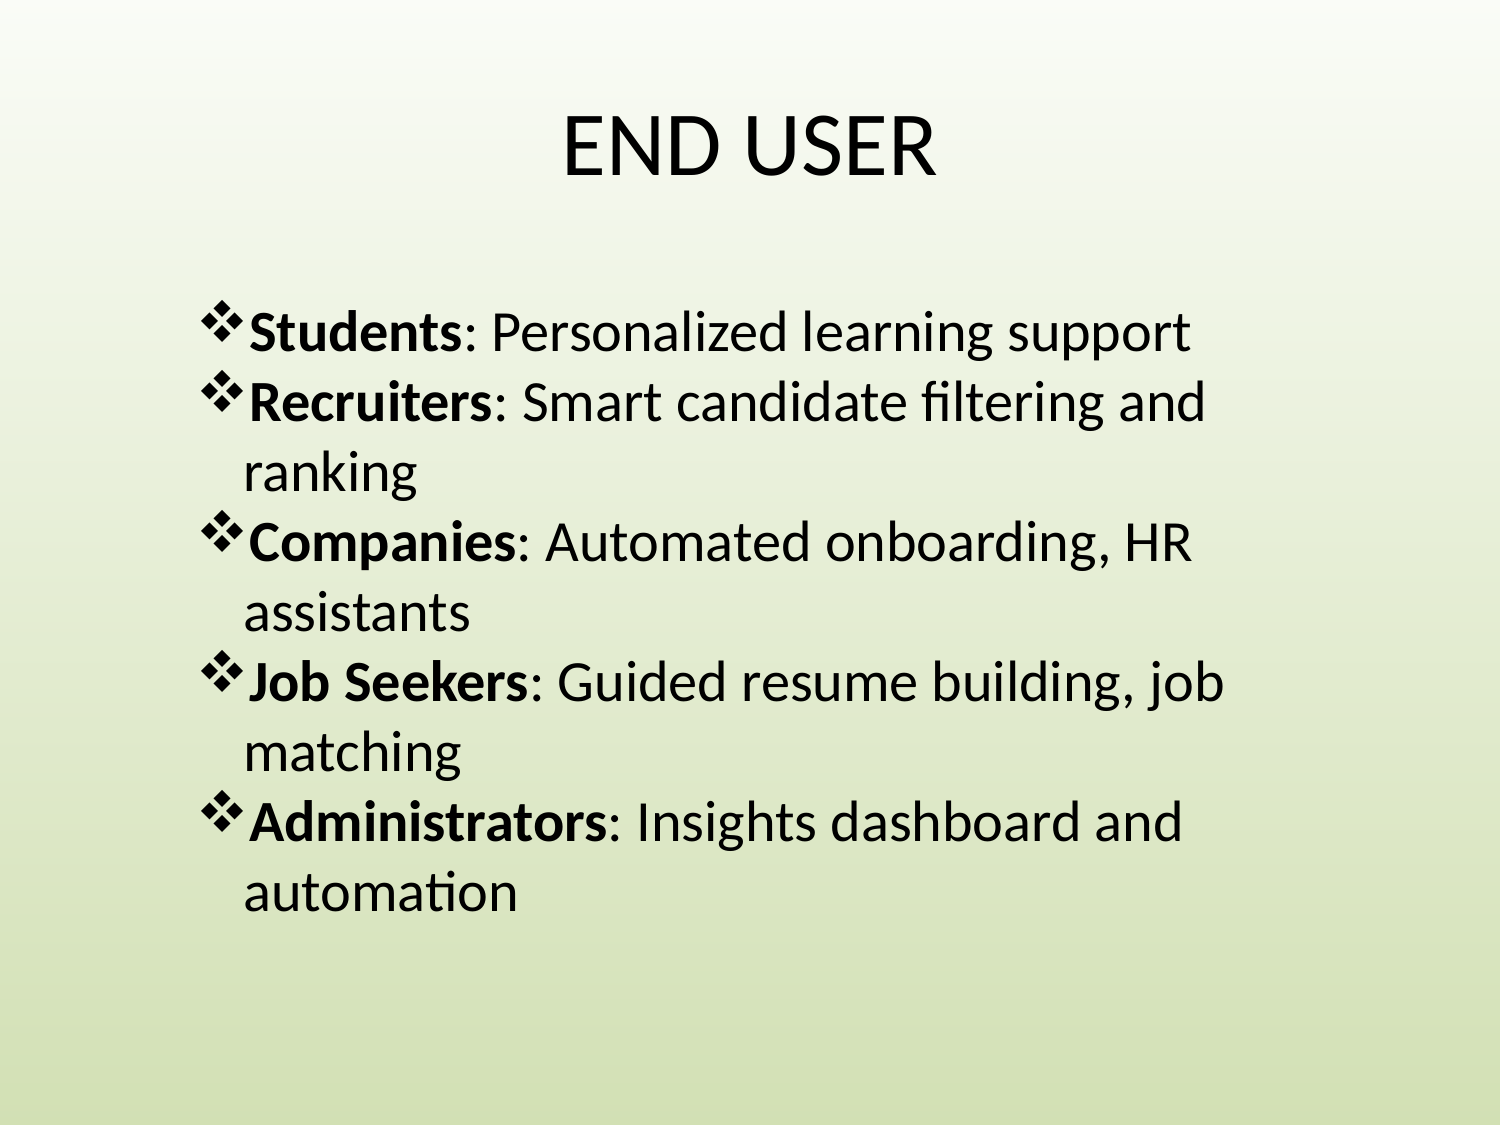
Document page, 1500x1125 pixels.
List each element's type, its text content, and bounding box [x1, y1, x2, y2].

title END USER [75, 45, 1425, 233]
text_box Students: Personalized learning support Recruiters: Smart candidate filtering and ranking Companies: Automated onboarding, HR assistants Job Seekers: Guided resume building, job matching Administrators: Insights dashboard and automation [181, 286, 1336, 1021]
